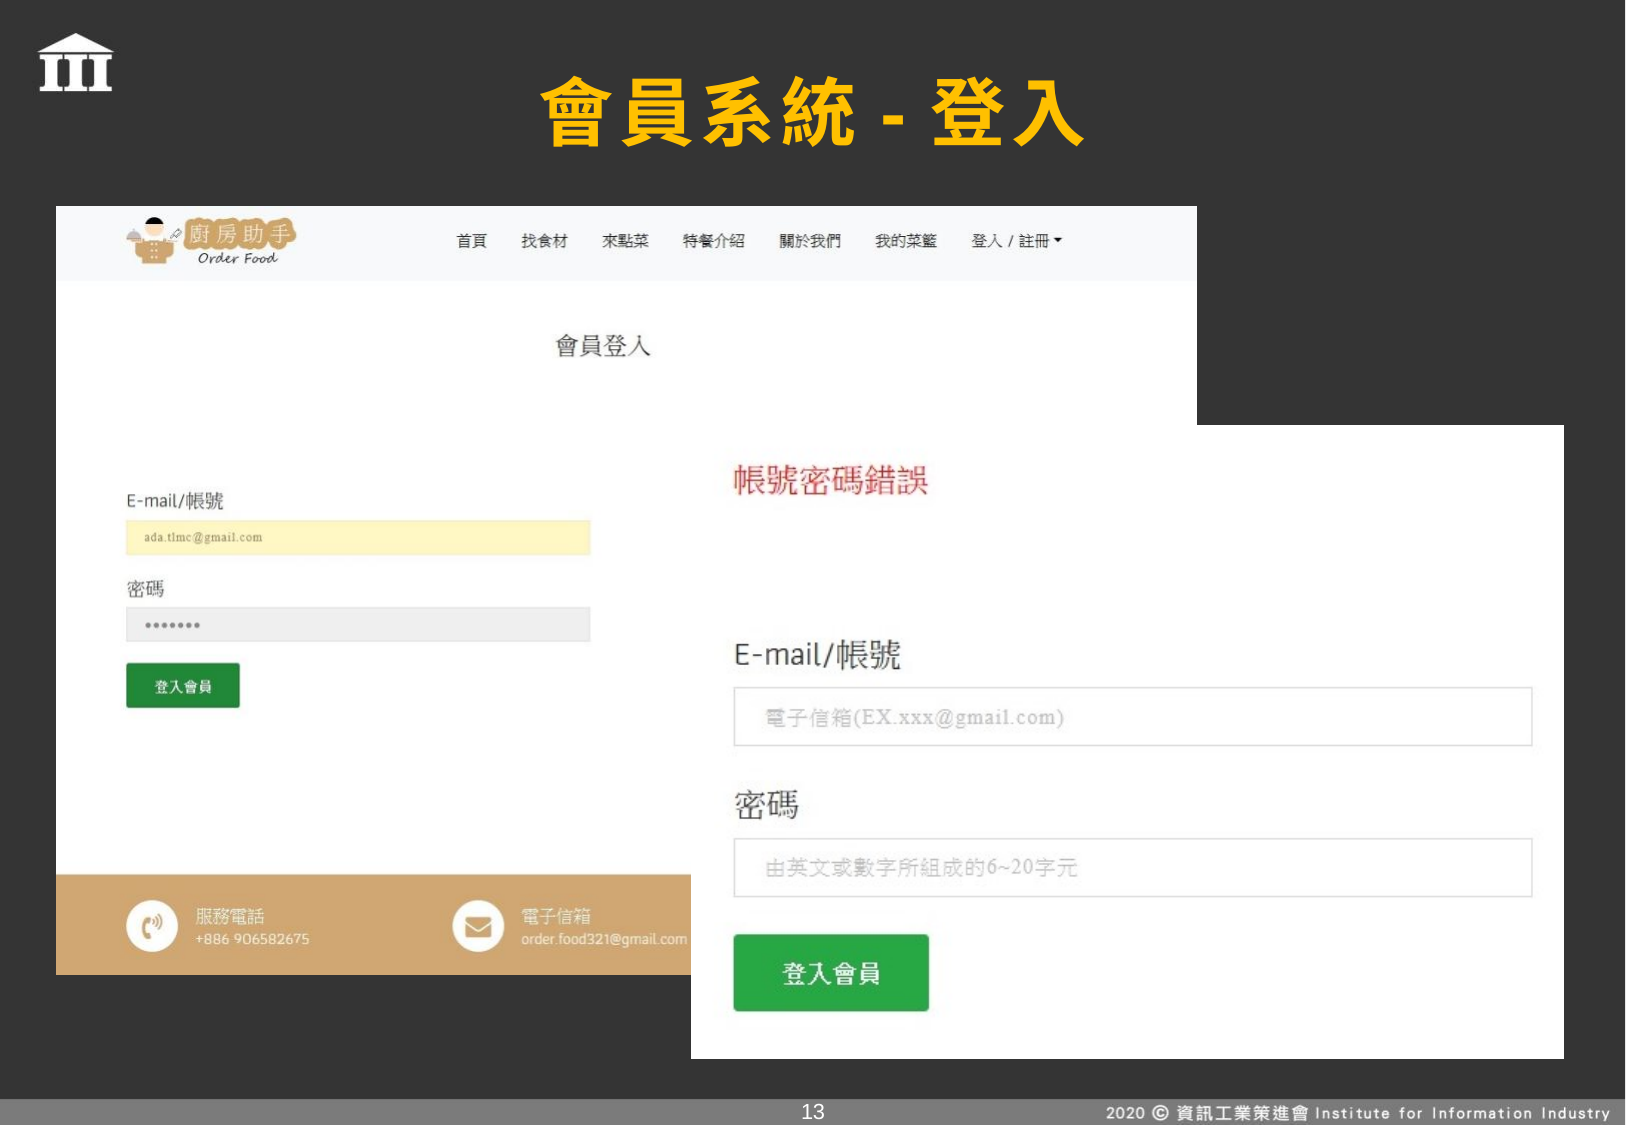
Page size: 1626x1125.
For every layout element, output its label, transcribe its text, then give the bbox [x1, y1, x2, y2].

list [56, 206, 1197, 975]
title 會員系統-登入 [103, 54, 1522, 167]
slide_number 12 [778, 1089, 848, 1125]
picture [0, 0, 1626, 1125]
